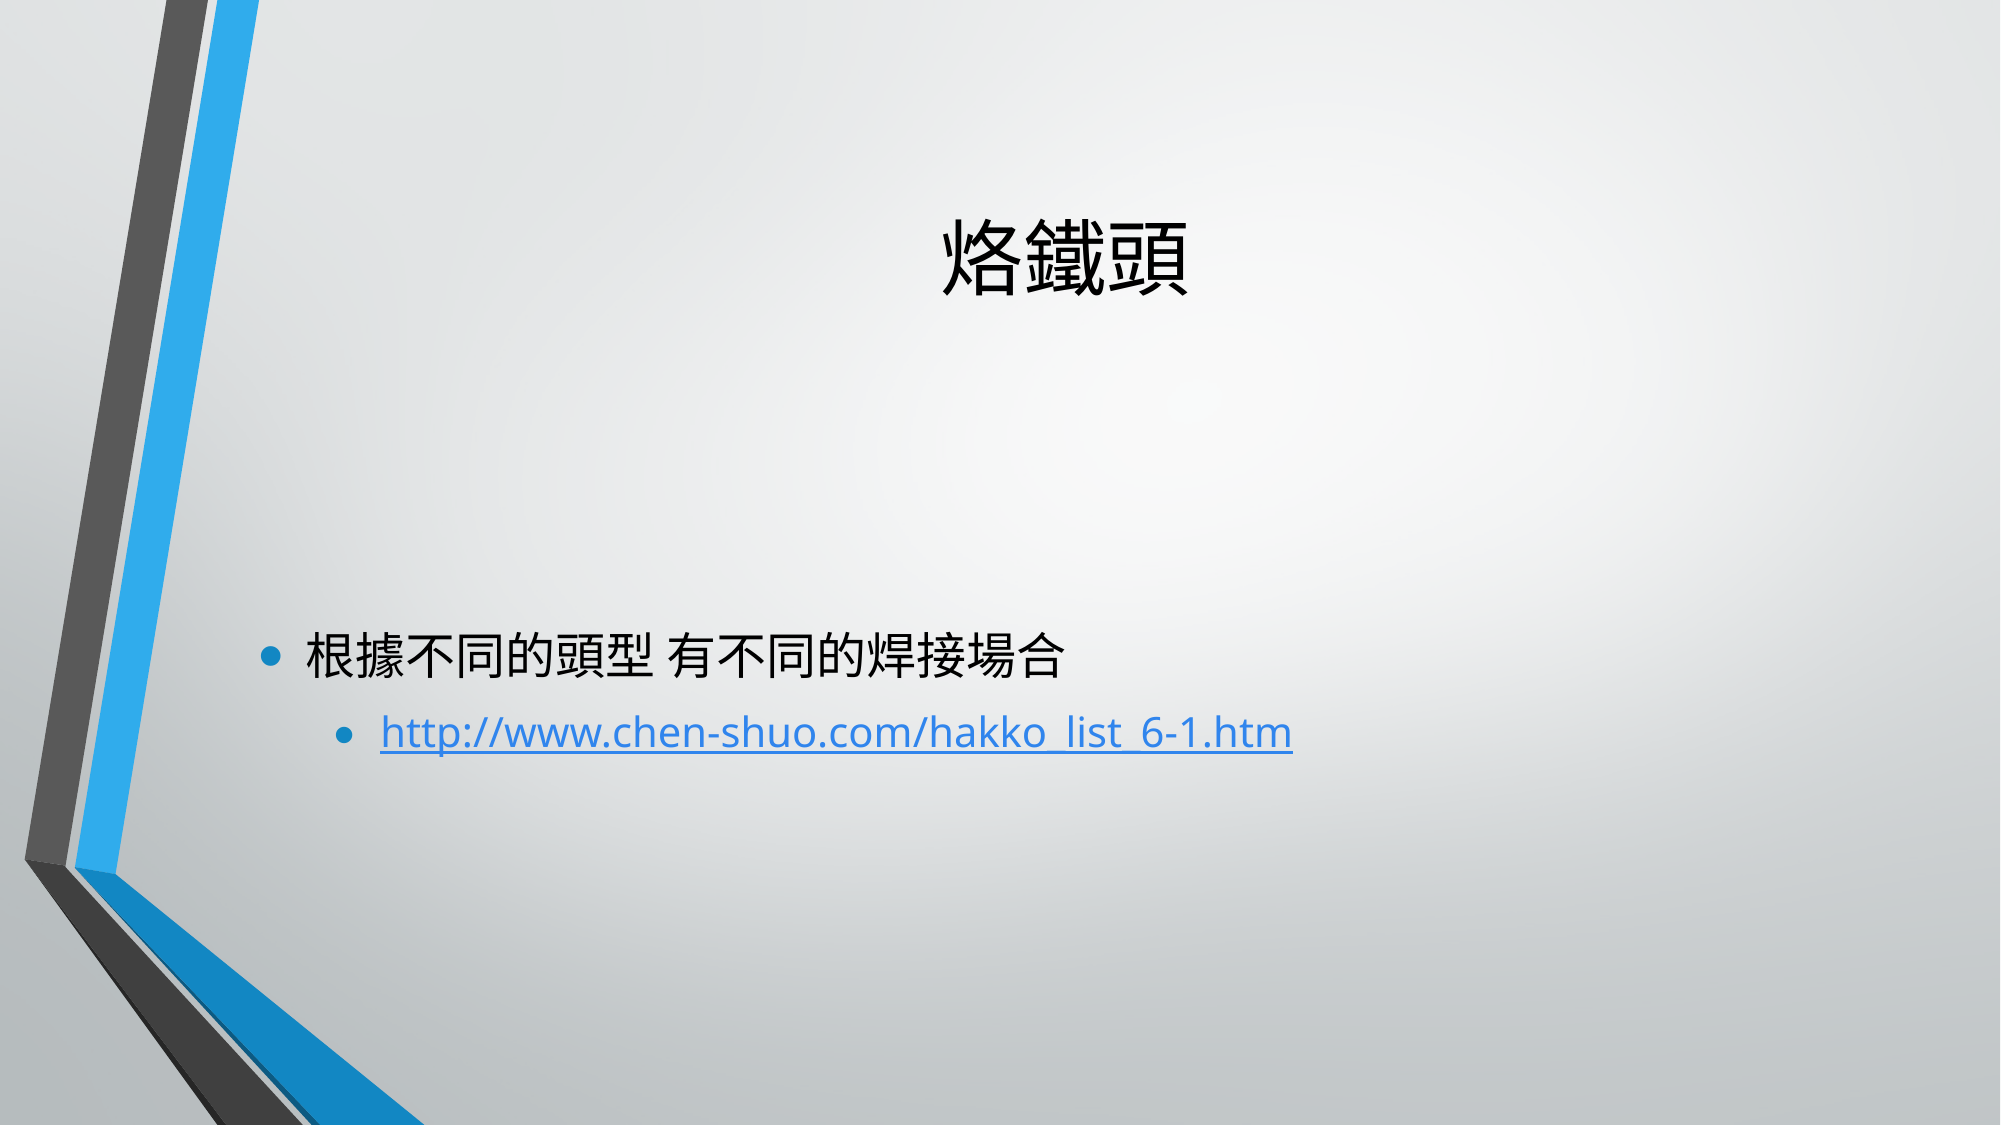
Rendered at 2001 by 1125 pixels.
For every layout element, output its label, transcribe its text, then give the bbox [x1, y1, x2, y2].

list 根據不同的頭型 有不同的焊接場合 http://www.chen-shuo.com/hakko_list_6-1.htm [243, 437, 1887, 950]
title 烙鐵頭 [243, 112, 1887, 400]
